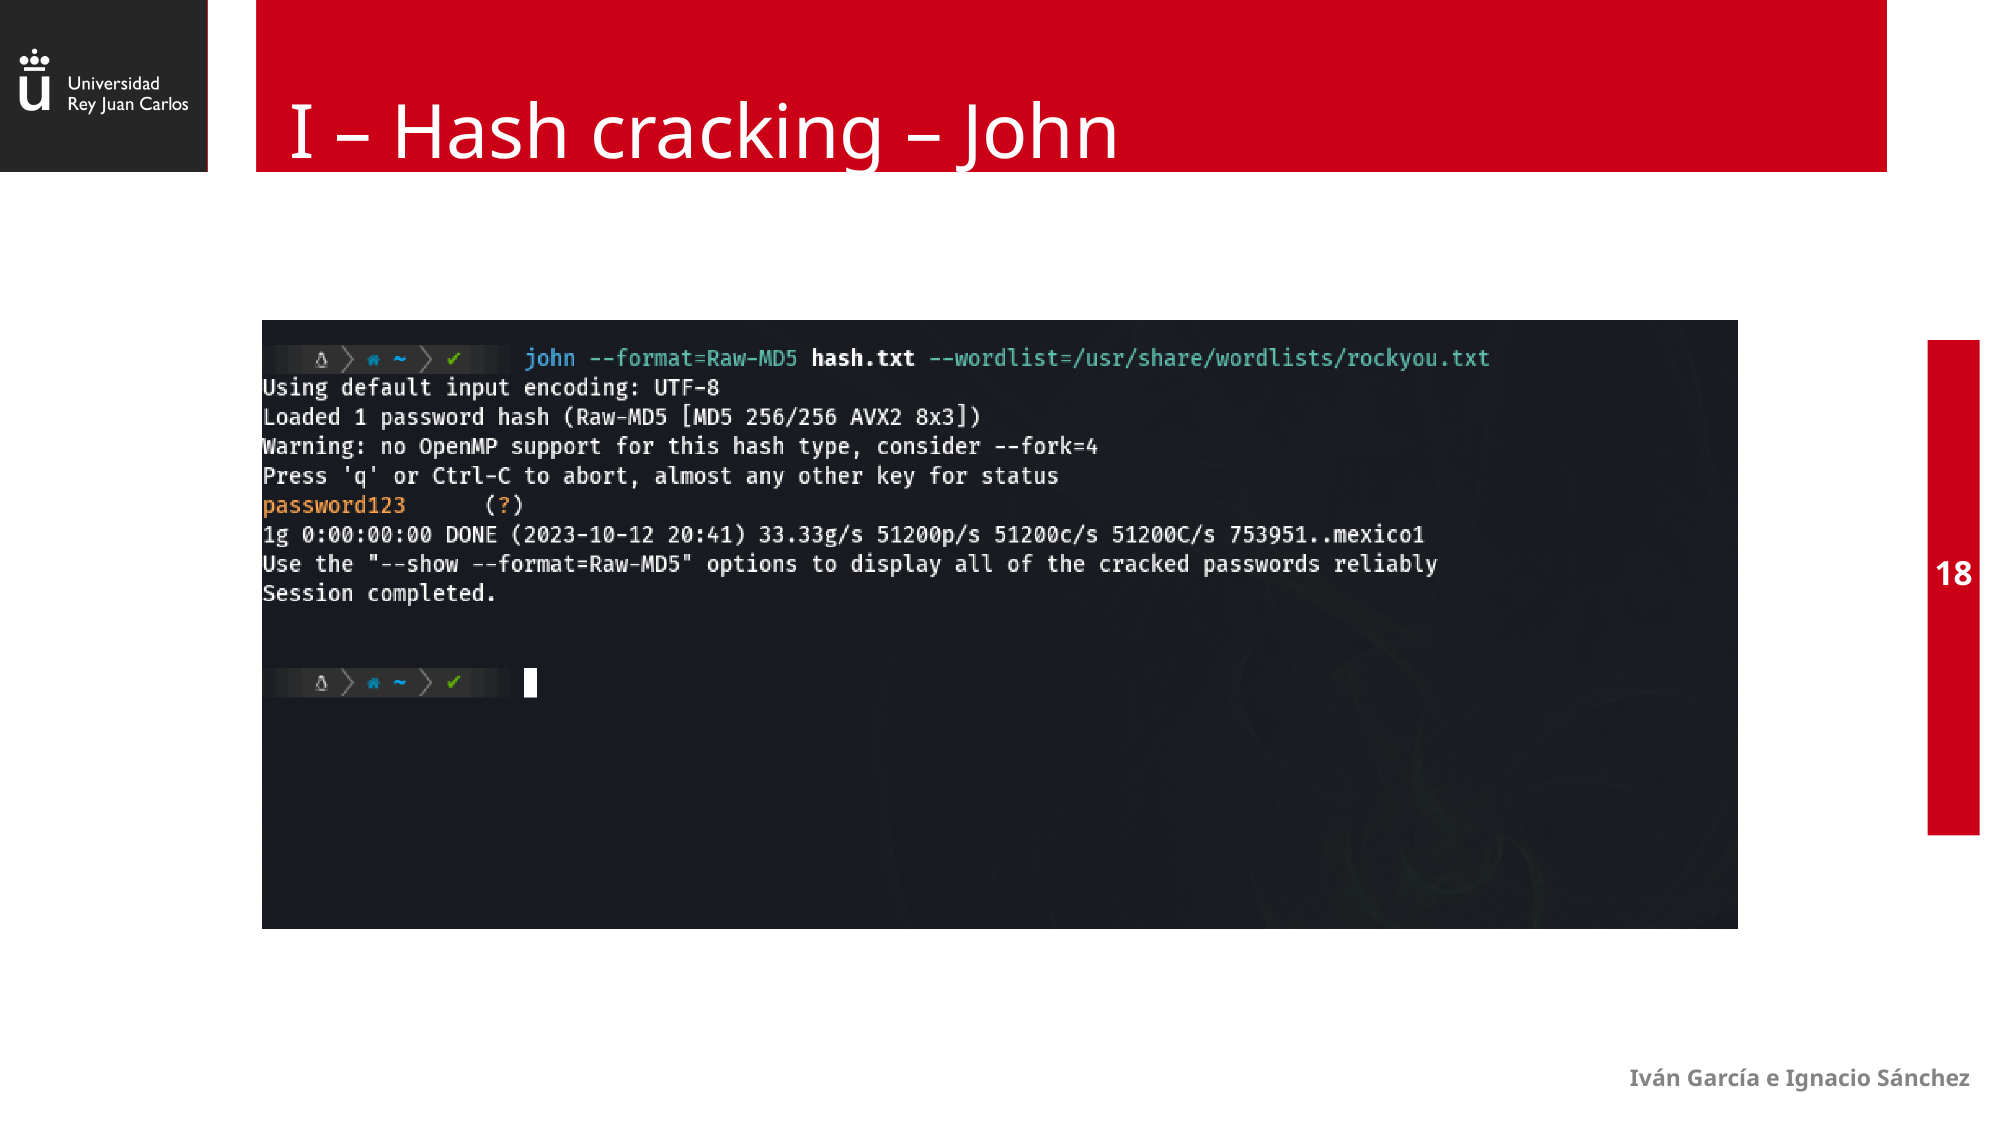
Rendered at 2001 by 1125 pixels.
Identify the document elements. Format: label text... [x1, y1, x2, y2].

footer Iván García e Ignacio Sánchez [671, 1060, 1986, 1121]
title I – Hash cracking – John [274, 9, 1829, 182]
picture [0, 27, 244, 143]
picture [261, 319, 1738, 930]
slide_number 18 [1898, 544, 2000, 605]
